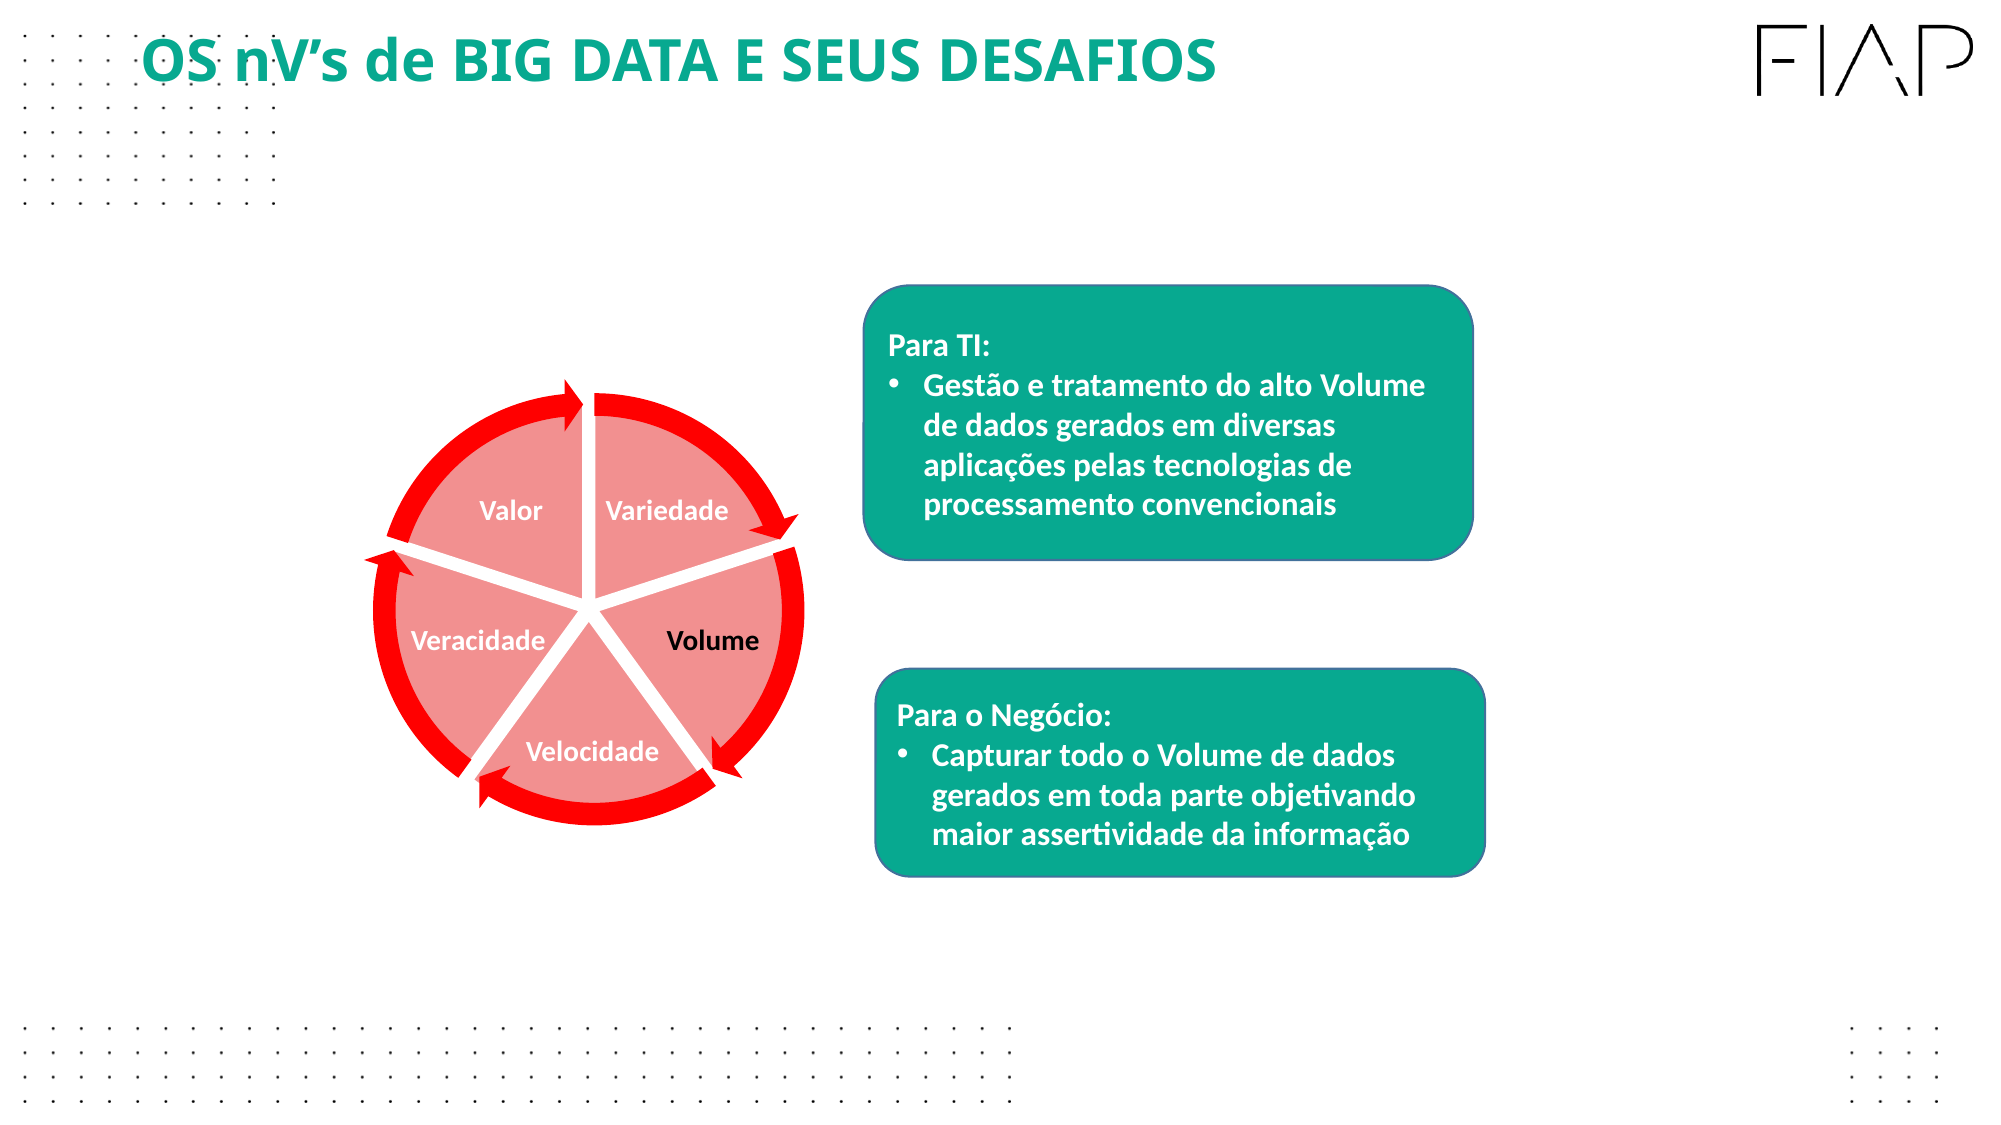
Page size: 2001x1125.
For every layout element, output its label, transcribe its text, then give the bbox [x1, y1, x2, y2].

picture [23, 1025, 1011, 1103]
text_box OS nV’s de BIG DATA E SEUS DESAFIOS [128, 17, 1522, 97]
text_box Para o Negócio: Capturar todo o Volume de dados gerados em toda parte objetivando maior assertividade da informação [875, 668, 1486, 877]
text_box Para TI: Gestão e tratamento do alto Volume de dados gerados em diversas aplicações pelas tecnologias de processamento convencionais [863, 285, 1474, 561]
picture [23, 34, 275, 205]
picture [1845, 1025, 1938, 1103]
picture [1757, 24, 1973, 96]
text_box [357, 378, 820, 841]
